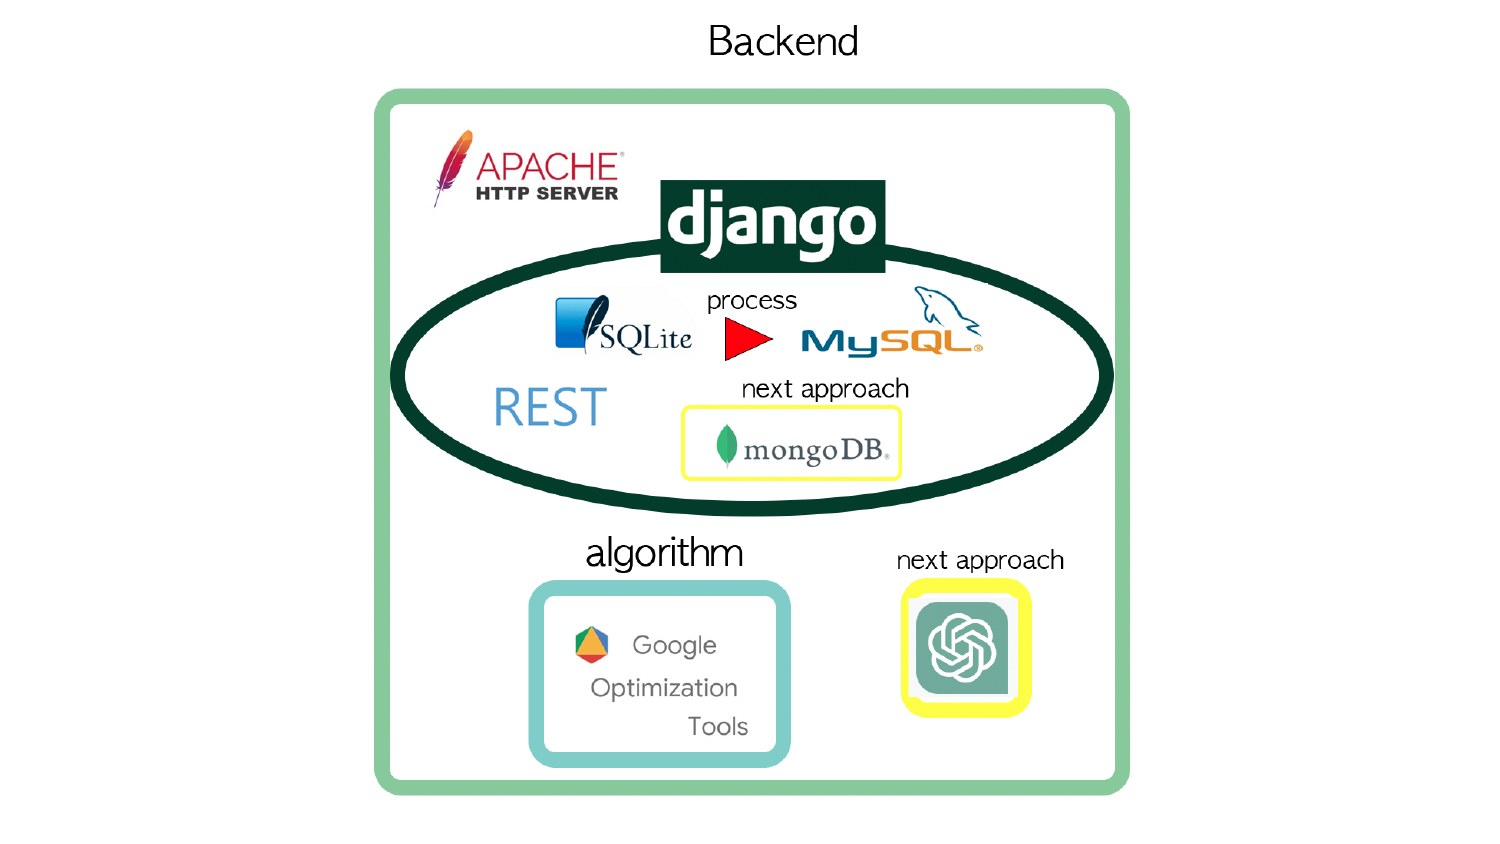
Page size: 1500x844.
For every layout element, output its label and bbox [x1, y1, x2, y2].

picture [354, 0, 1146, 815]
